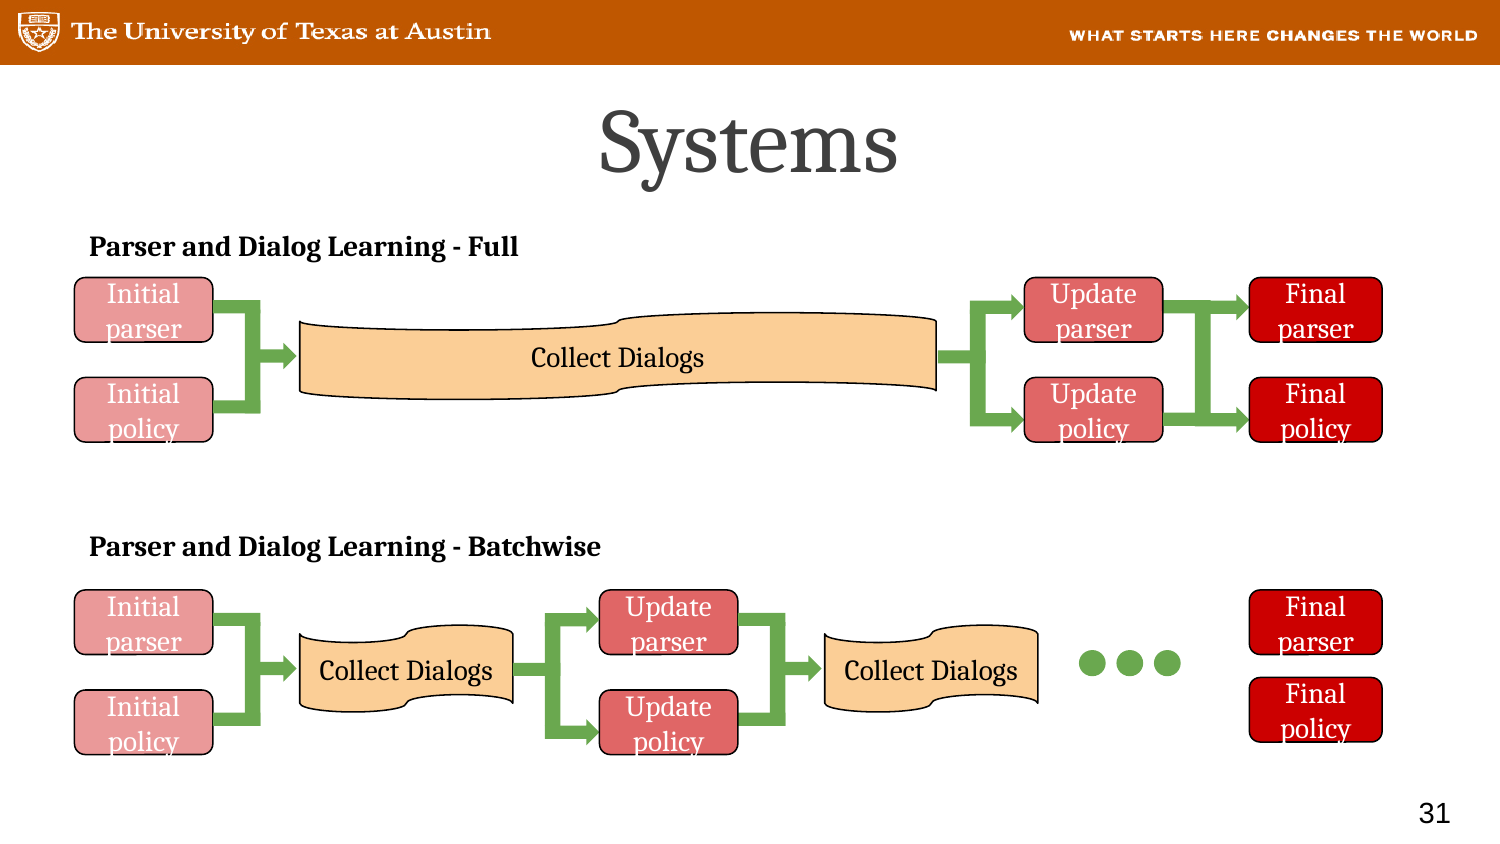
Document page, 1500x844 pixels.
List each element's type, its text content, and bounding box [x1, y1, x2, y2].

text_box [73, 211, 1383, 443]
title Systems [75, 65, 1425, 206]
slide_number 31 [1403, 779, 1494, 844]
picture [0, 0, 1500, 844]
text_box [73, 511, 1383, 755]
